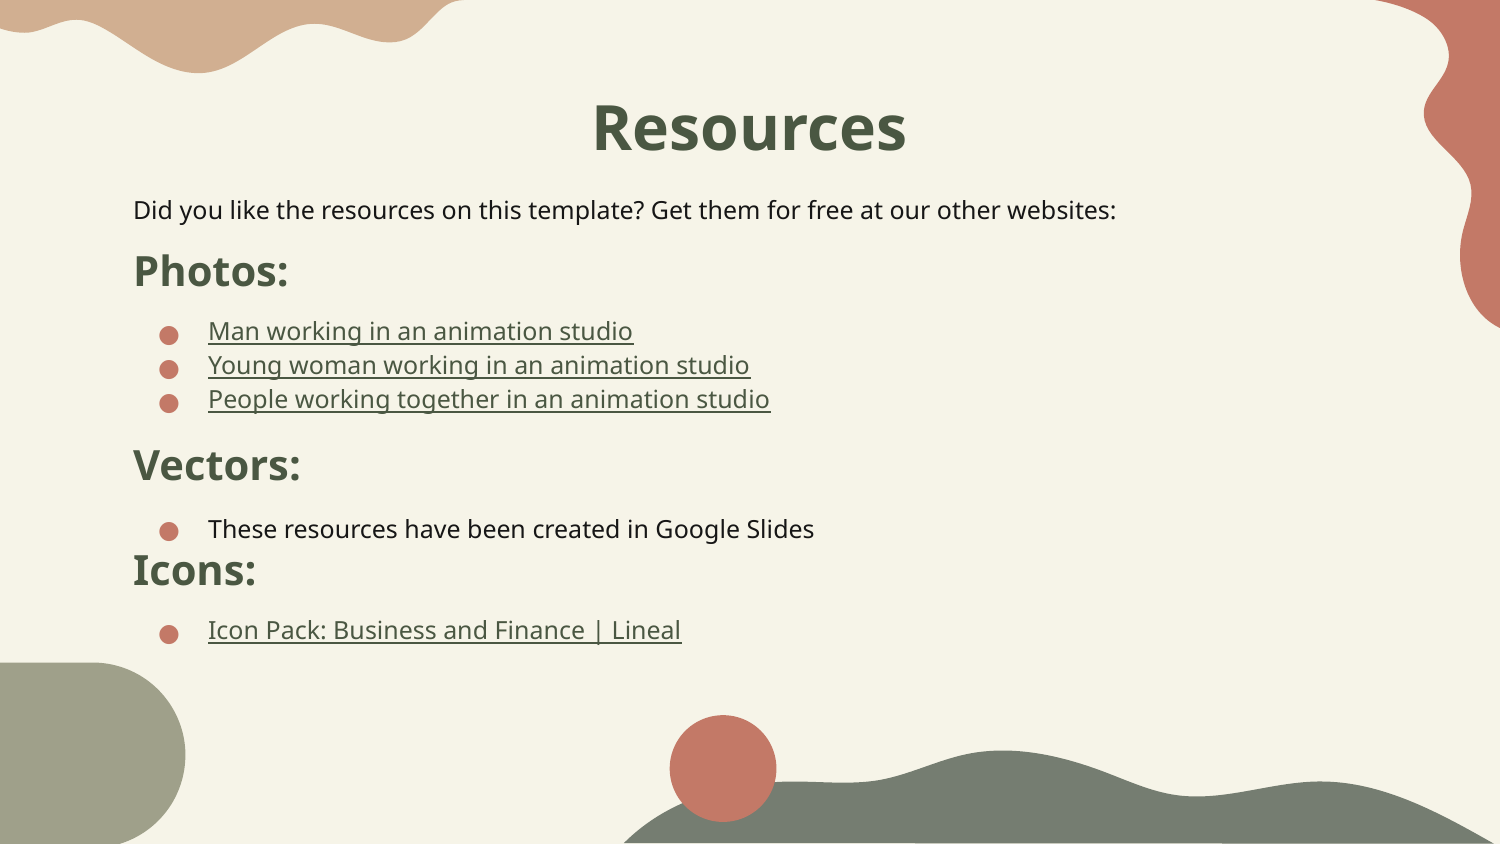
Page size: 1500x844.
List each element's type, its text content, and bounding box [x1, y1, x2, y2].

subtitle Did you like the resources on this template? Get them for free at our other websites: Photos: Man working in an animation studio Young woman working in an animation studio People working together in an animation studio Vectors: These resources have been created in Google Slides Icons: Icon Pack: Business and Finance | Lineal [118, 179, 1382, 756]
title Resources [118, 72, 1382, 167]
